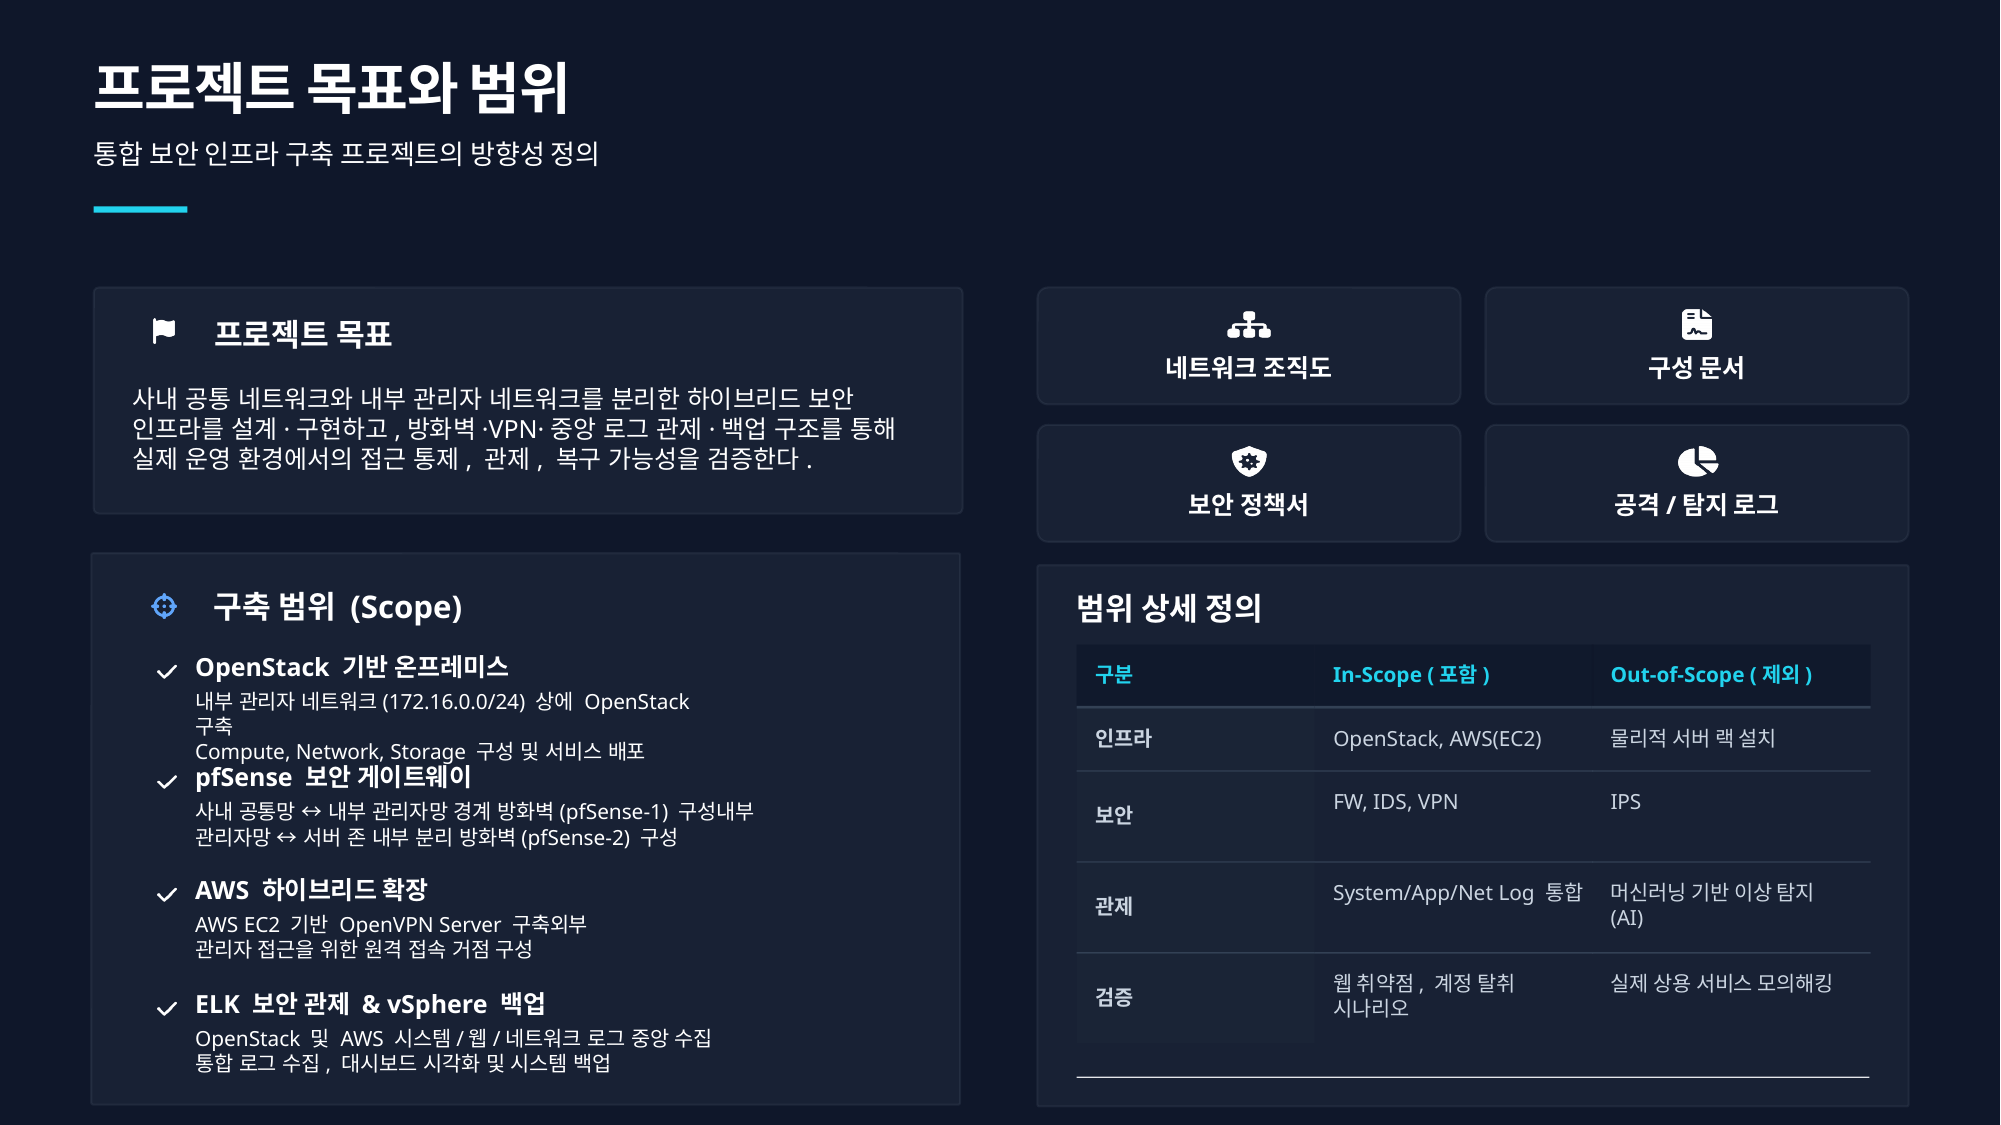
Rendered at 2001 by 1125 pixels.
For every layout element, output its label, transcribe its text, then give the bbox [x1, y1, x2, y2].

picture [157, 660, 177, 683]
text_box [0, 0, 2000, 1125]
text_box 사내 공통망 ↔ 내부 관리자망 경계 방화벽(pfSense-1) 구성내부 관리자망 ↔ 서버 존 내부 분리 방화벽(pfSense-2) 구성 [195, 799, 799, 852]
text_box AWS 하이브리드 확장 [195, 874, 636, 912]
picture [157, 997, 177, 1020]
text_box AWS EC2 기반 OpenVPN Server 구축외부 관리자 접근을 위한 원격 접속 거점 구성 [195, 911, 634, 944]
text_box [91, 553, 961, 1105]
text_box [93, 287, 963, 514]
text_box pfSense 보안 게이트웨이 [195, 761, 654, 799]
text_box OpenStack 기반 온프레미스 [195, 651, 685, 688]
text_box [1037, 565, 1909, 1107]
text_box 구축 범위 (Scope) [214, 587, 488, 633]
text_box 프로젝트 목표와 범위 [93, 53, 619, 135]
picture [153, 318, 176, 344]
text_box OpenStack 및 AWS 시스템/웹/네트워크 로그 중앙 수집 통합 로그 수집, 대시보드 시각화 및 시스템 백업 [195, 1025, 722, 1079]
text_box ELK 보안 관제 & vSphere 백업 [195, 988, 647, 1025]
picture [157, 771, 177, 794]
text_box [1037, 287, 1909, 542]
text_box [1076, 589, 1871, 1078]
text_box 내부 관리자 네트워크(172.16.0.0/24) 상에 OpenStack 구축 Compute, Network, Storage 구성 및 서비스 배포 [195, 688, 722, 751]
text_box 사내 공통 네트워크와 내부 관리자 네트워크를 분리한 하이브리드 보안 인프라를 설계·구현하고,방화벽·VPN·중앙 로그 관제·백업 구조를 통해 실제 운영 환경에서의 접근 통제, 관제, 복구 가능성을 검증한다. [132, 383, 943, 506]
picture [157, 883, 177, 906]
text_box 통합 보안 인프라 구축 프로젝트의 방향성 정의 [93, 137, 1928, 182]
text_box [93, 206, 188, 213]
picture [151, 593, 177, 619]
text_box 프로젝트 목표 [214, 315, 419, 361]
